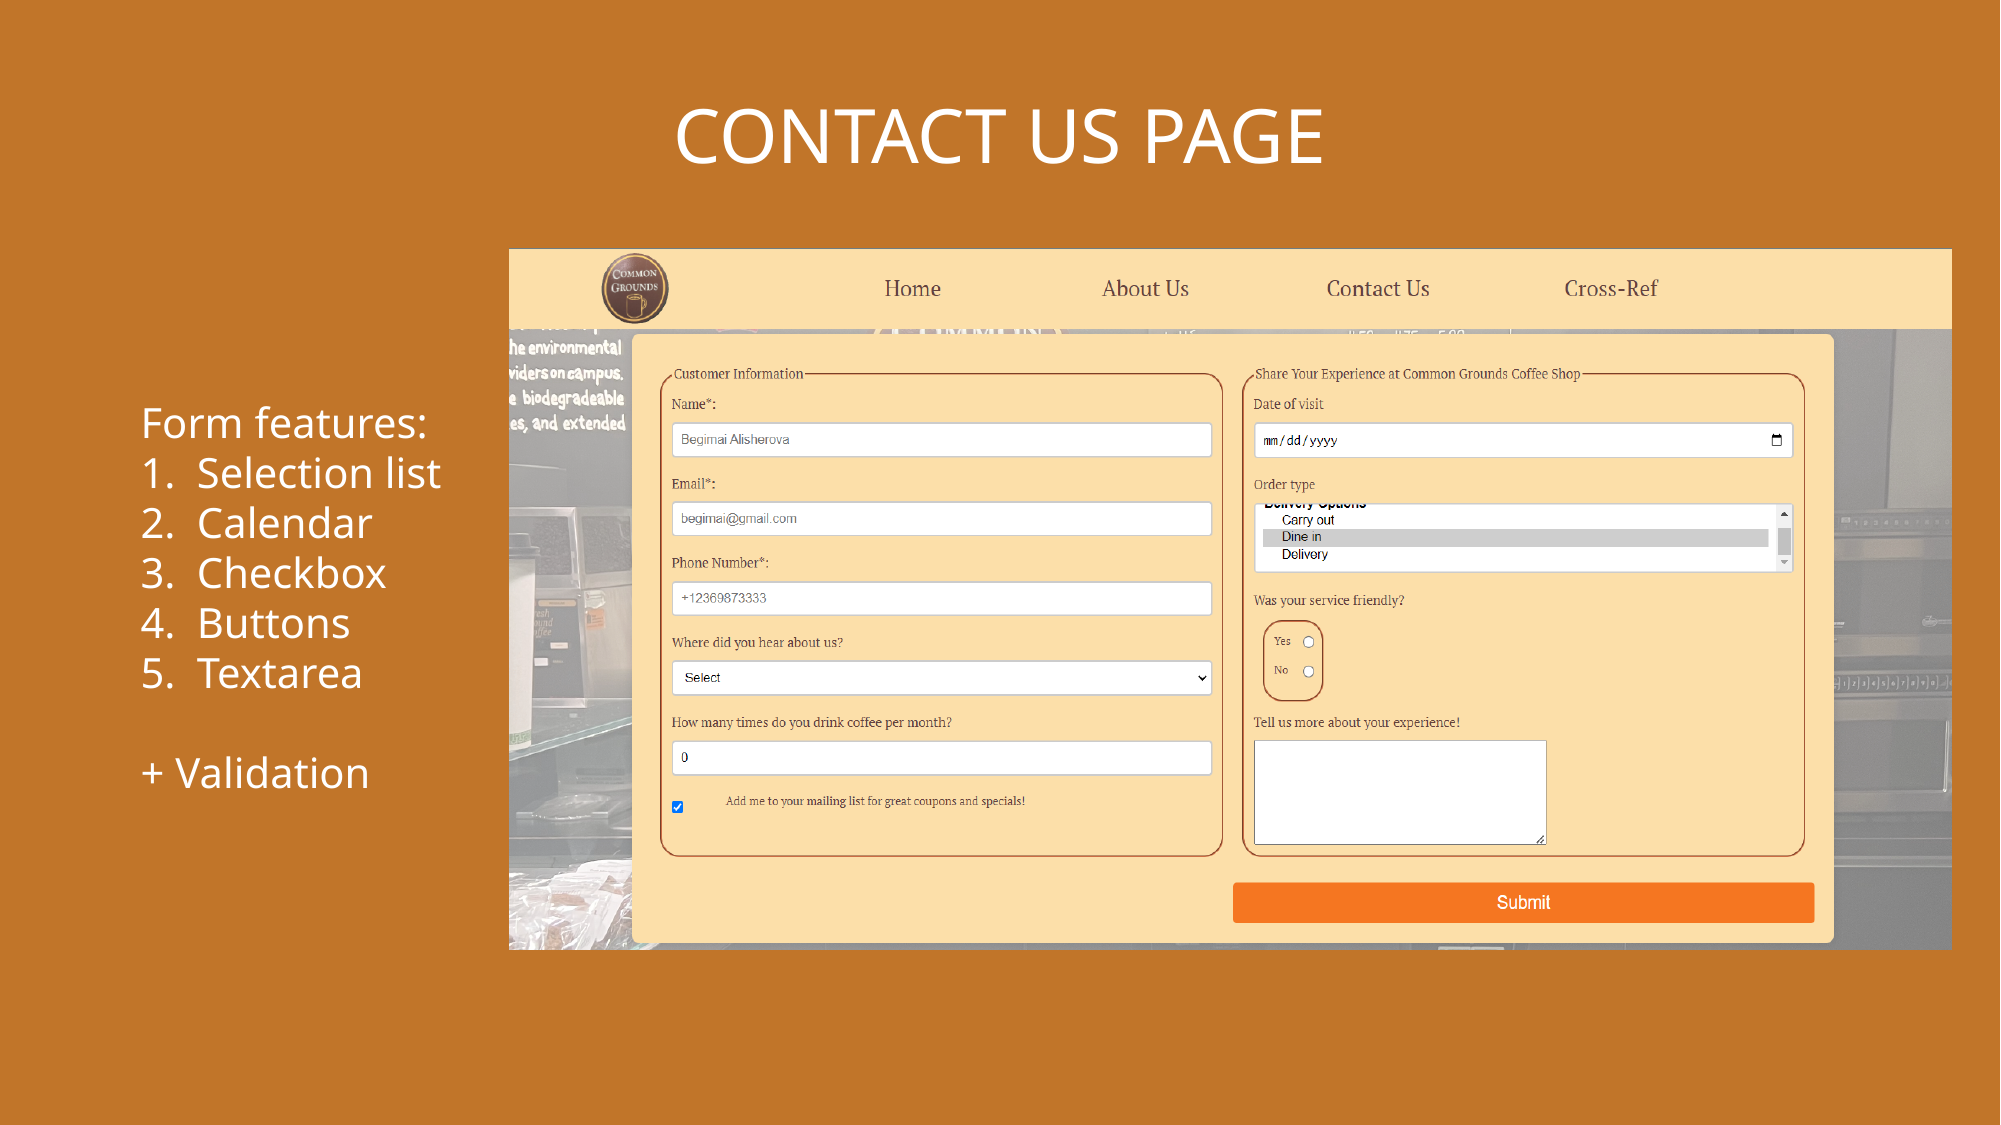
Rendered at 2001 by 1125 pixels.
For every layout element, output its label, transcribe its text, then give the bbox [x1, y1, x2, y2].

text_box CONTACT US PAGE [658, 81, 1342, 187]
picture [509, 248, 1952, 951]
text_box Form features: Selection list Calendar Checkbox Buttons Textarea + Validation [125, 389, 457, 805]
